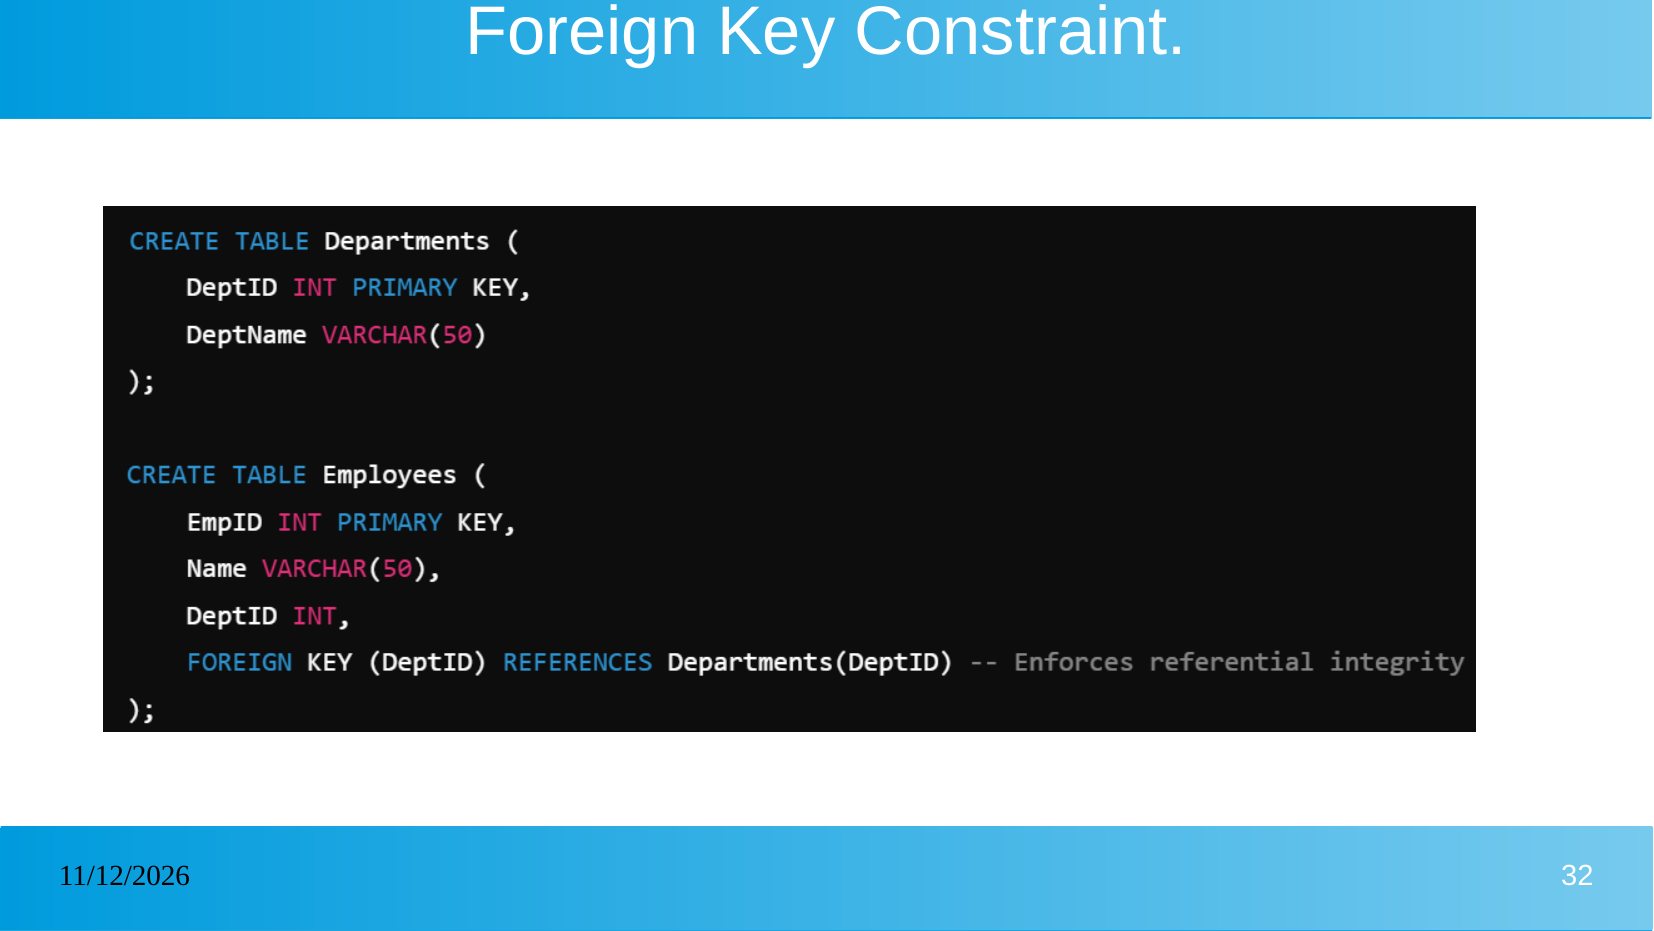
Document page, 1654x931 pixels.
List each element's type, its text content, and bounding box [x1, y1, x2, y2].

title Foreign Key Constraint. [59, 0, 1594, 145]
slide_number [59, 856, 442, 915]
slide_number 32 [1210, 856, 1594, 915]
picture [103, 206, 1476, 732]
